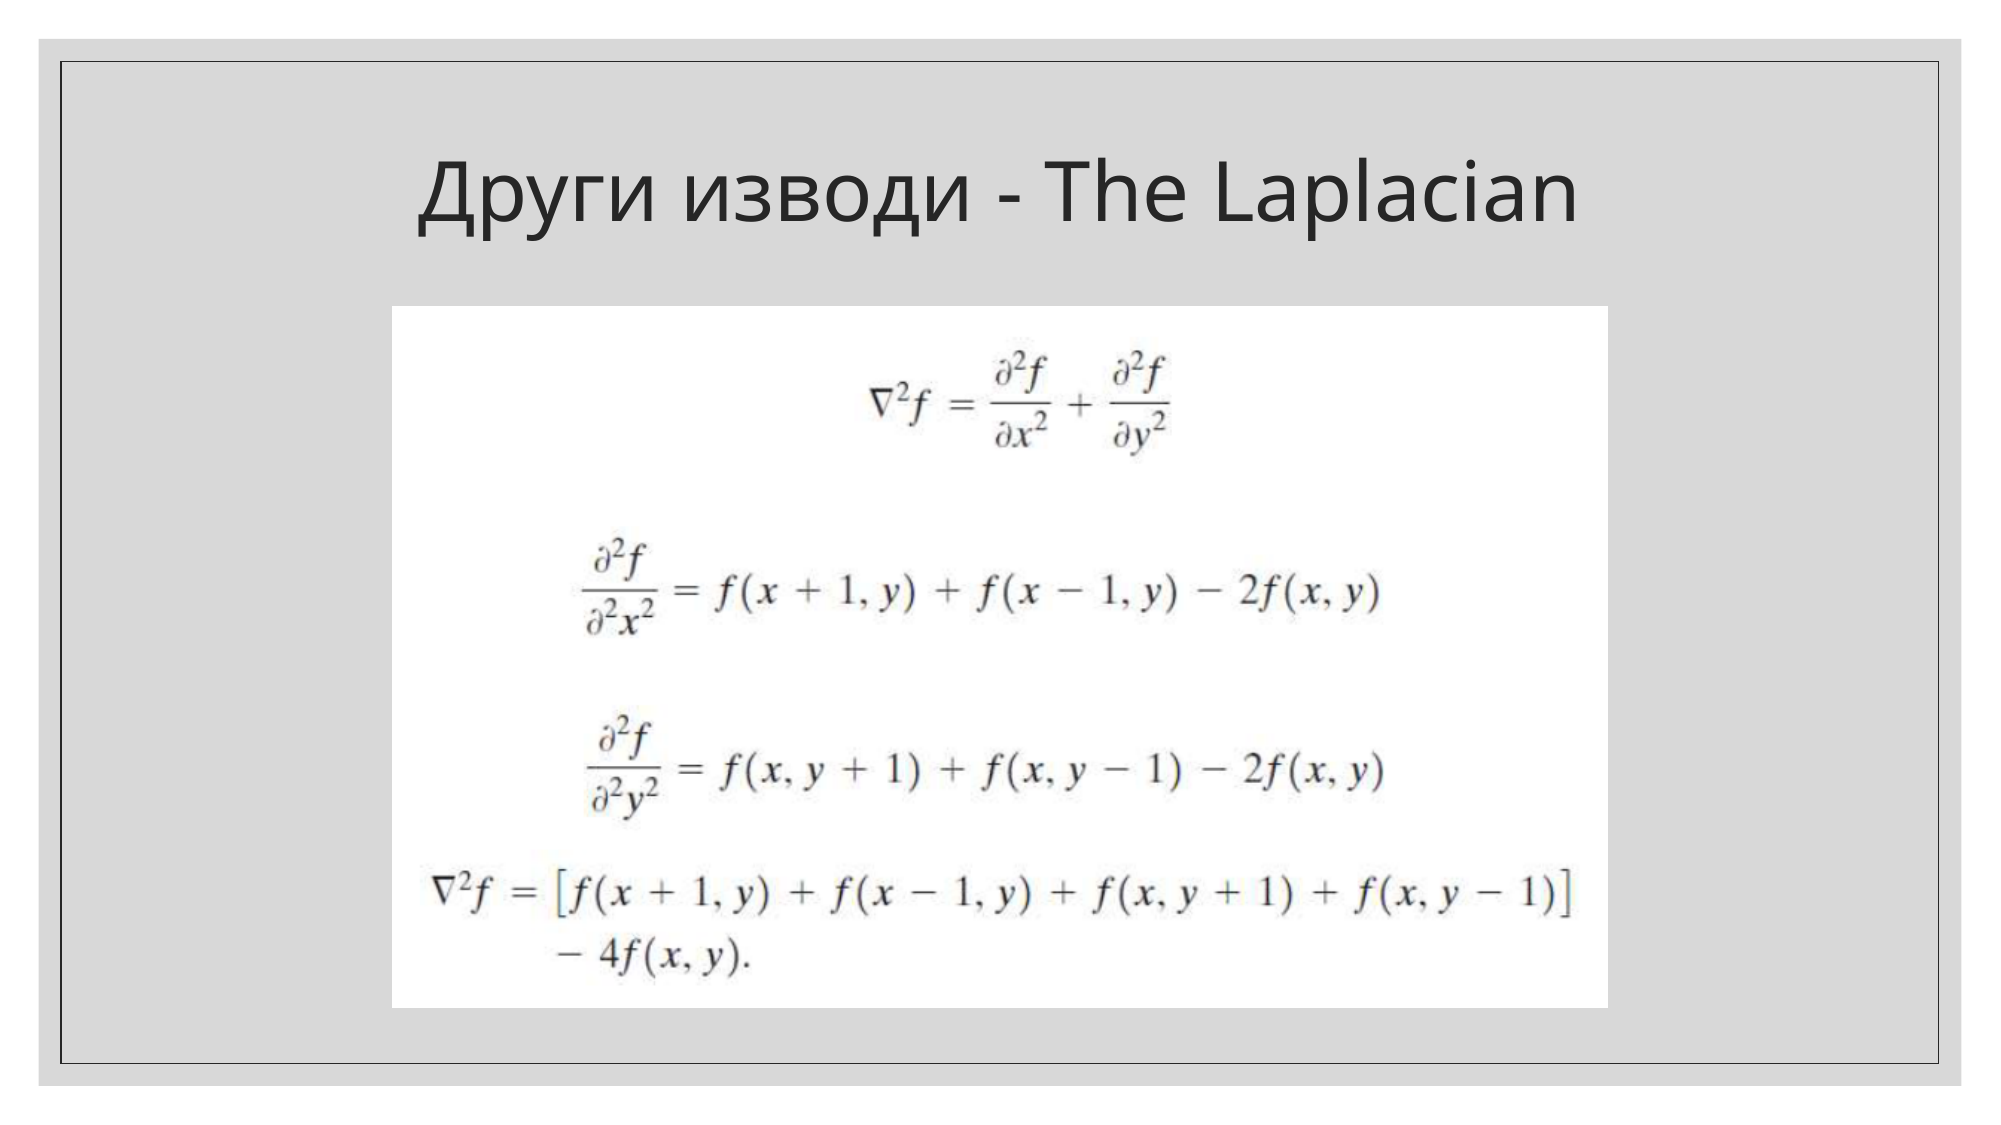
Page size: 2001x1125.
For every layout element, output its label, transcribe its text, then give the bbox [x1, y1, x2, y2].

title Други изводи - The Laplacian [174, 81, 1825, 307]
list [391, 306, 1608, 1008]
